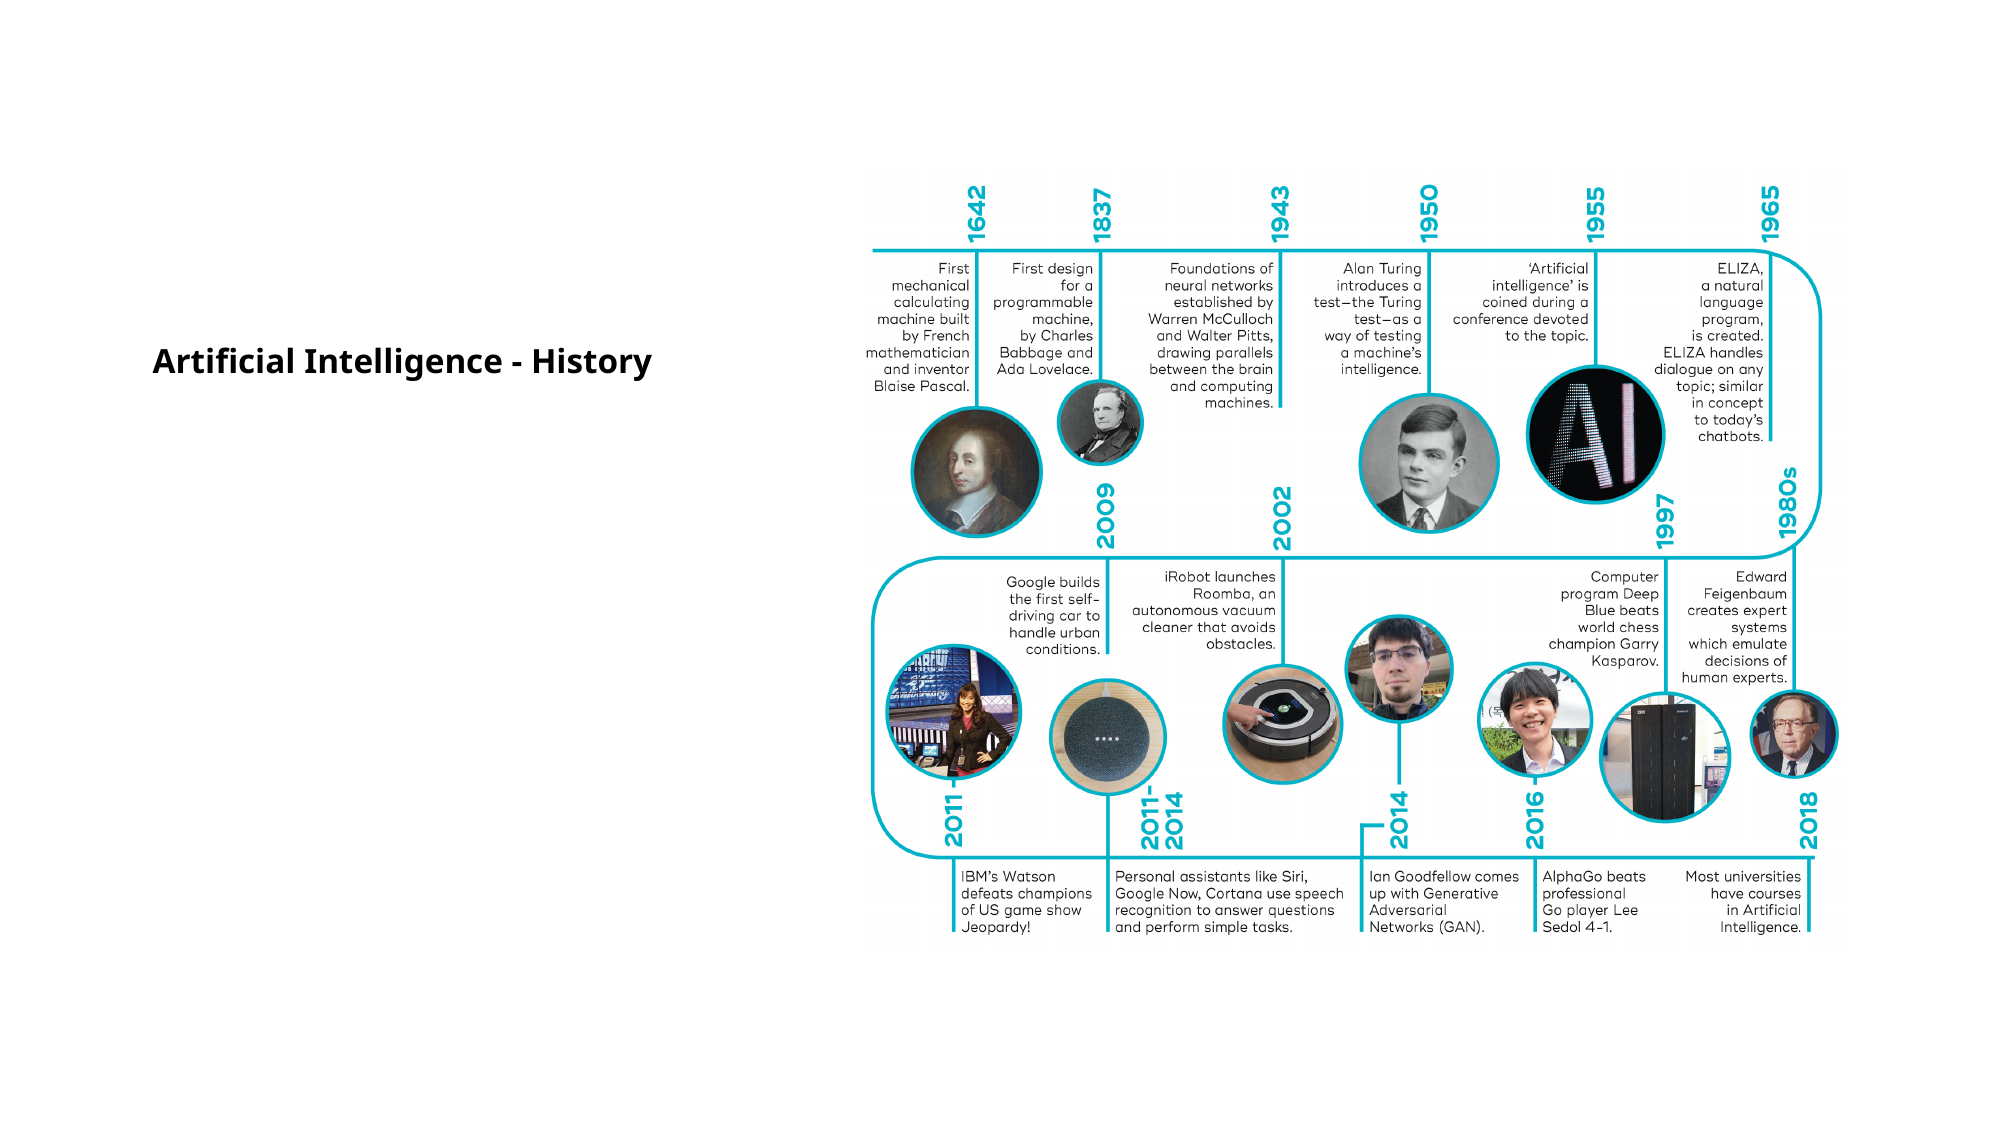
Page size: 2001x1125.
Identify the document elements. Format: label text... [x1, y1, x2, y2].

list Artificial Intelligence - History [137, 337, 783, 963]
picture [859, 159, 1855, 959]
